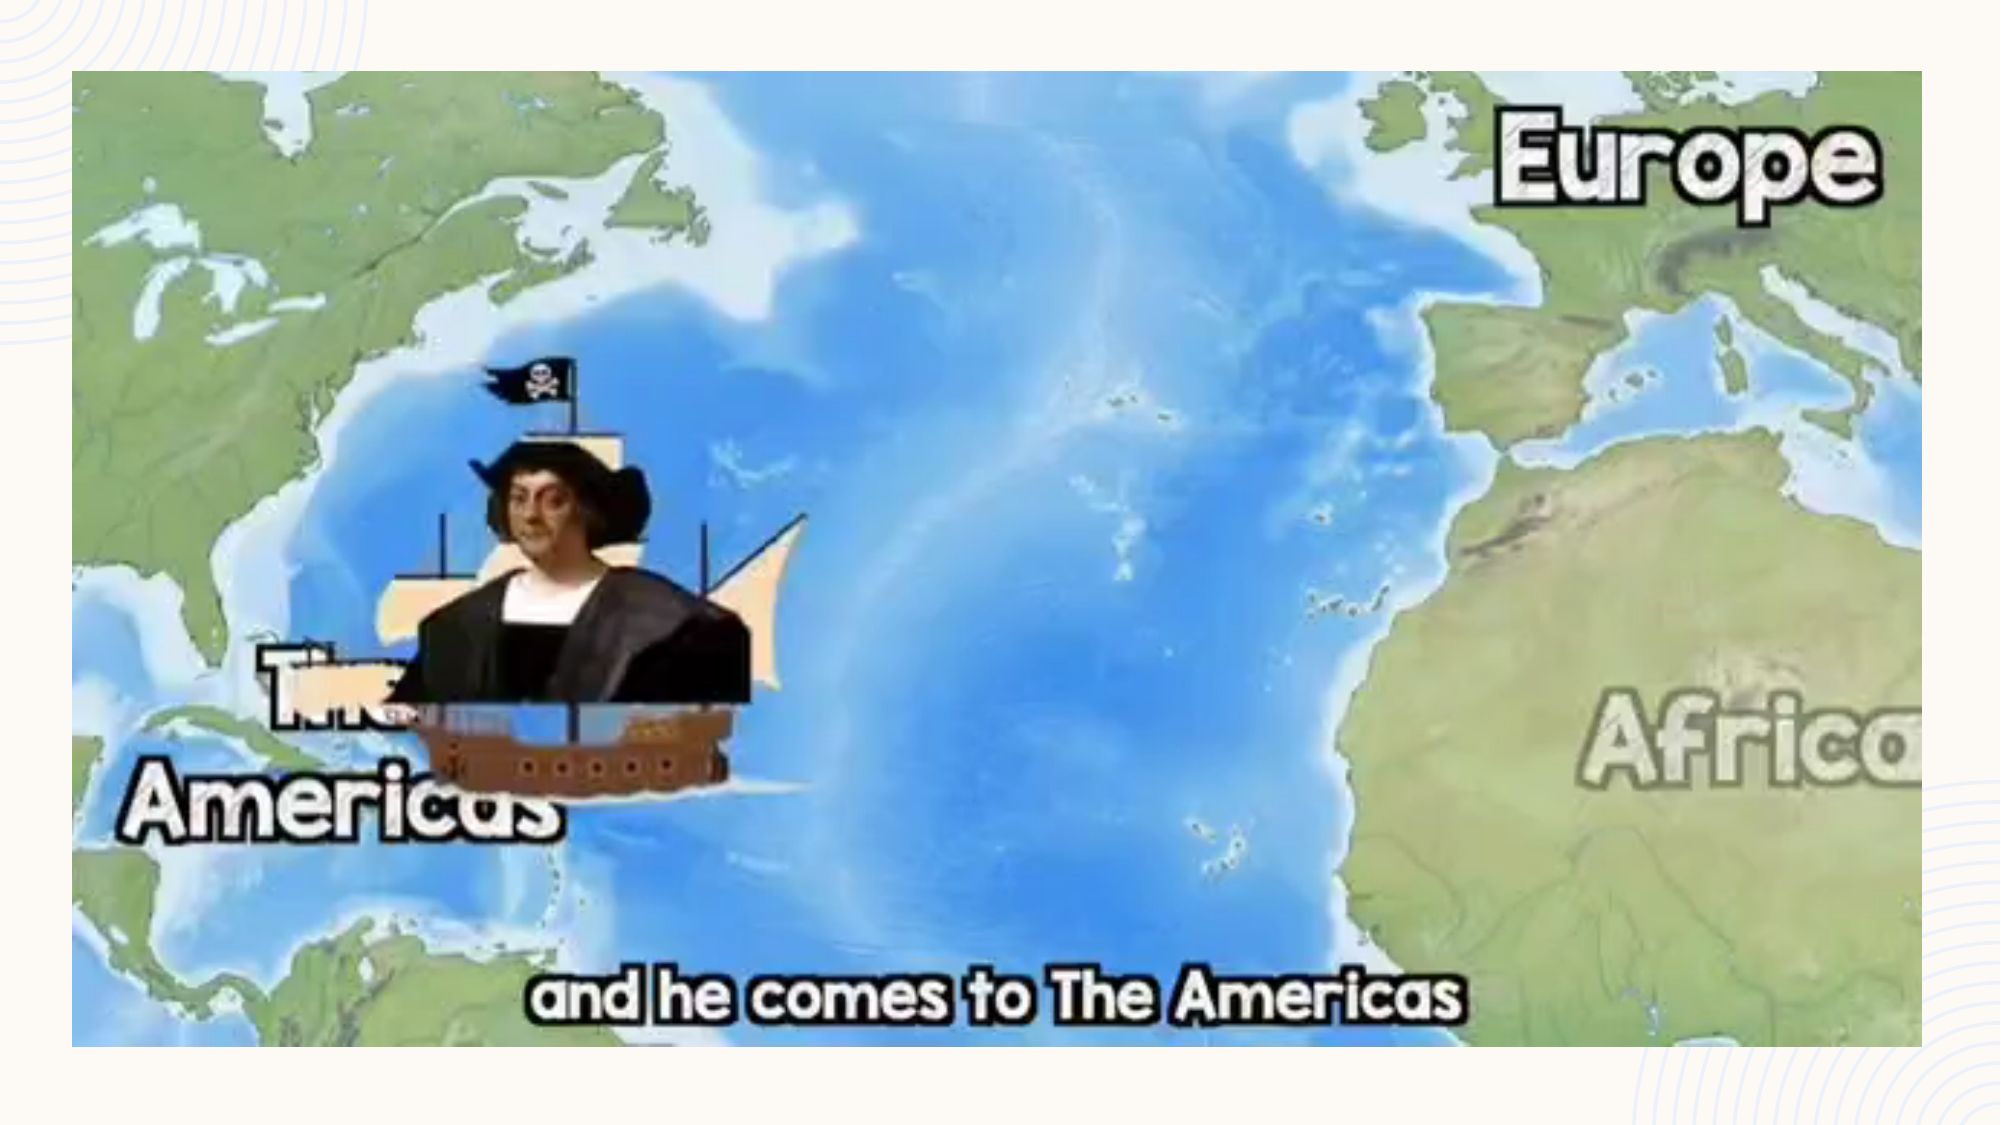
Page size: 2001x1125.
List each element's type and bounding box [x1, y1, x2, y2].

text_box [71, 70, 1923, 1048]
